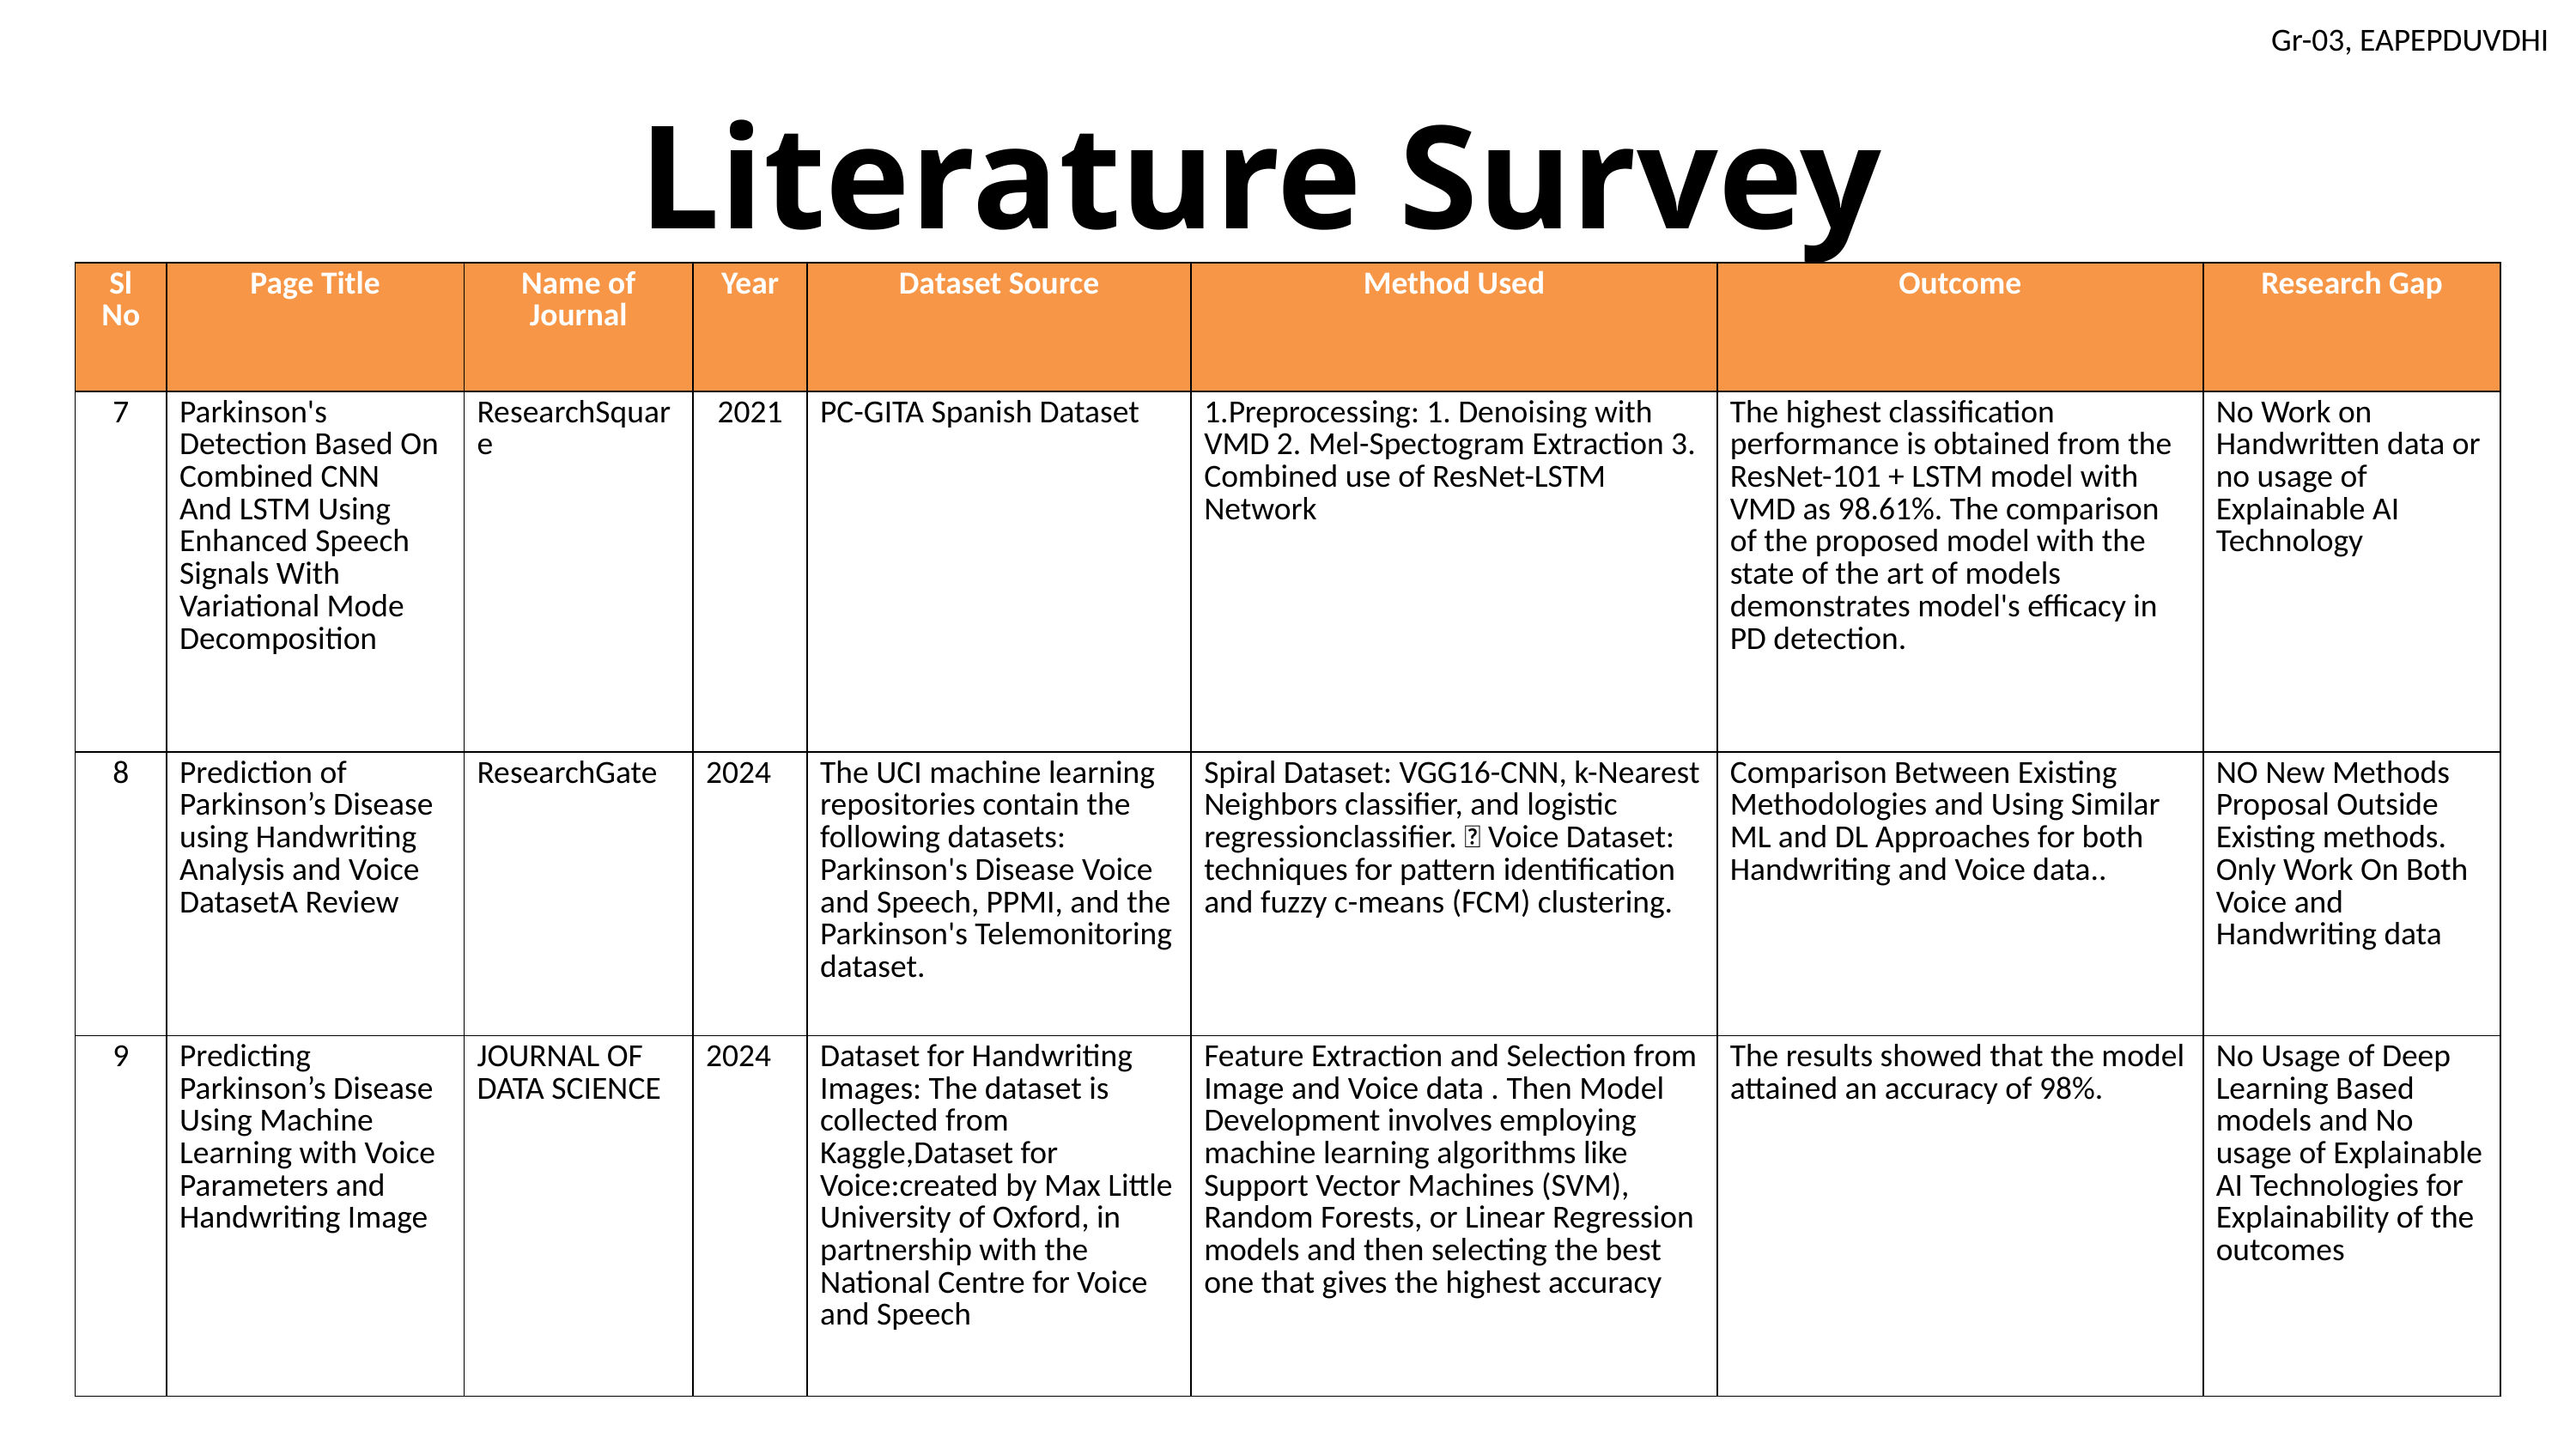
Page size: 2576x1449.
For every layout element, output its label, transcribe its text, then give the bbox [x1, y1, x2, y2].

table_cell 9 [76, 1036, 166, 1396]
table_header Outcome [1718, 264, 2202, 391]
table_cell PC-GITA Spanish Dataset [808, 392, 1190, 751]
table_cell Dataset for Handwriting Images: The dataset is collected from Kaggle,Dataset for Voice:created by Max Little University of Oxford, in partnership with the National Centre for Voice and Speech [808, 1036, 1190, 1396]
table_header Research Gap [2204, 264, 2500, 391]
table_cell The highest classification performance is obtained from the ResNet-101 + LSTM model with VMD as 98.61%. The comparison of the proposed model with the state of the art of models demonstrates model's efficacy in PD detection. [1718, 392, 2202, 751]
table_header Name of Journal [465, 264, 692, 391]
table_cell ResearchSquare [465, 392, 692, 751]
table_cell The results showed that the model attained an accuracy of 98%. [1718, 1036, 2202, 1396]
table_cell 7 [76, 392, 166, 751]
table_cell Comparison Between Existing Methodologies and Using Similar ML and DL Approaches for both Handwriting and Voice data.. [1718, 753, 2202, 1035]
text_box Literature Survey [536, 27, 1985, 258]
table_header Sl No [76, 264, 166, 391]
table_cell 1.Preprocessing: 1. Denoising with VMD 2. Mel-Spectogram Extraction 3. Combined use of ResNet-LSTM Network [1192, 392, 1716, 751]
table_header Dataset Source [808, 264, 1190, 391]
table_cell The UCI machine learning repositories contain the following datasets: Parkinson's Disease Voice and Speech, PPMI, and the Parkinson's Telemonitoring dataset. [808, 753, 1190, 1035]
table_cell No Work on Handwritten data or no usage of Explainable AI Technology [2204, 392, 2500, 751]
table_cell JOURNAL OF DATA SCIENCE [465, 1036, 692, 1396]
table_cell 2024 [694, 753, 806, 1035]
table_header Page Title [167, 264, 464, 391]
table_cell NO New Methods Proposal Outside Existing methods. Only Work On Both Voice and Handwriting data [2204, 753, 2500, 1035]
table_cell Feature Extraction and Selection from Image and Voice data . Then Model Development involves employing machine learning algorithms like Support Vector Machines (SVM), Random Forests, or Linear Regression models and then selecting the best one that gives the highest accuracy [1192, 1036, 1716, 1396]
table_cell 2021 [694, 392, 806, 751]
table_cell Parkinson's Detection Based On Combined CNN And LSTM Using Enhanced Speech Signals With Variational Mode Decomposition [167, 392, 464, 751]
table_cell No Usage of Deep Learning Based models and No usage of Explainable AI Technologies for Explainability of the outcomes [2204, 1036, 2500, 1396]
table_cell ResearchGate [465, 753, 692, 1035]
table_header Method Used [1192, 264, 1716, 391]
table_cell Spiral Dataset: VGG16-CNN, k-Nearest Neighbors classifier, and logistic regressionclassifier.  Voice Dataset: techniques for pattern identification and fuzzy c-means (FCM) clustering. [1192, 753, 1716, 1035]
table_header Year [694, 264, 806, 391]
table_cell 8 [76, 753, 166, 1035]
table_cell Predicting Parkinson’s Disease Using Machine Learning with Voice Parameters and Handwriting Image [167, 1036, 464, 1396]
table_cell Prediction of Parkinson’s Disease using Handwriting Analysis and Voice DatasetA Review [167, 753, 464, 1035]
table_cell 2024 [694, 1036, 806, 1396]
